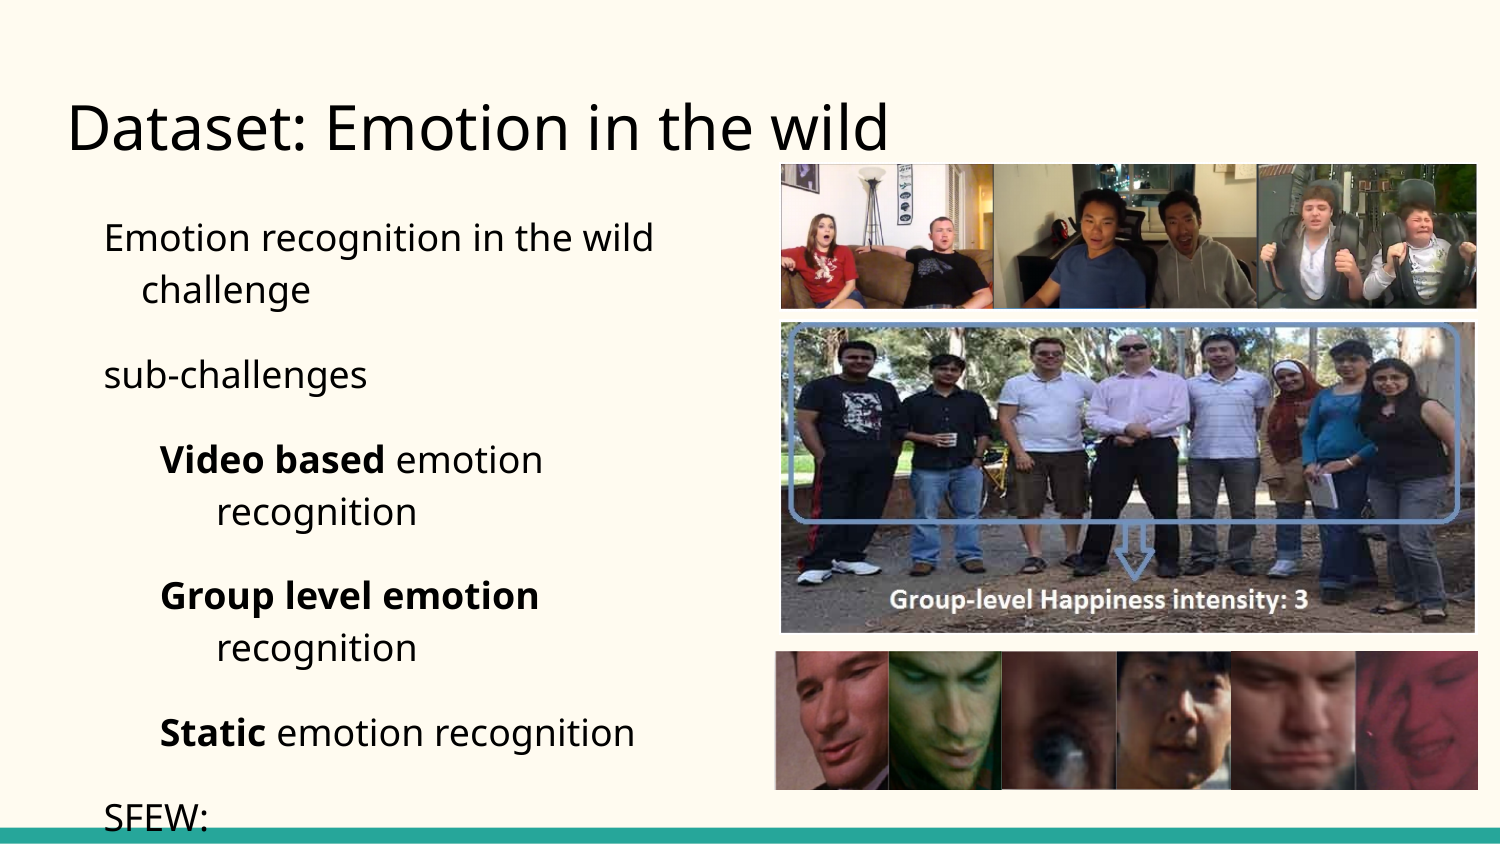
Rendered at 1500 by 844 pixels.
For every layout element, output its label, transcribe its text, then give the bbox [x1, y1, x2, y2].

picture [778, 161, 1478, 312]
title Dataset: Emotion in the wild [51, 72, 918, 174]
picture [773, 650, 1478, 791]
picture [778, 319, 1478, 635]
list Emotion recognition in the wild challenge sub-challenges Video based emotion recognition Group level emotion recognition Static emotion recognition SFEW: distorted images partially observable [51, 192, 750, 809]
